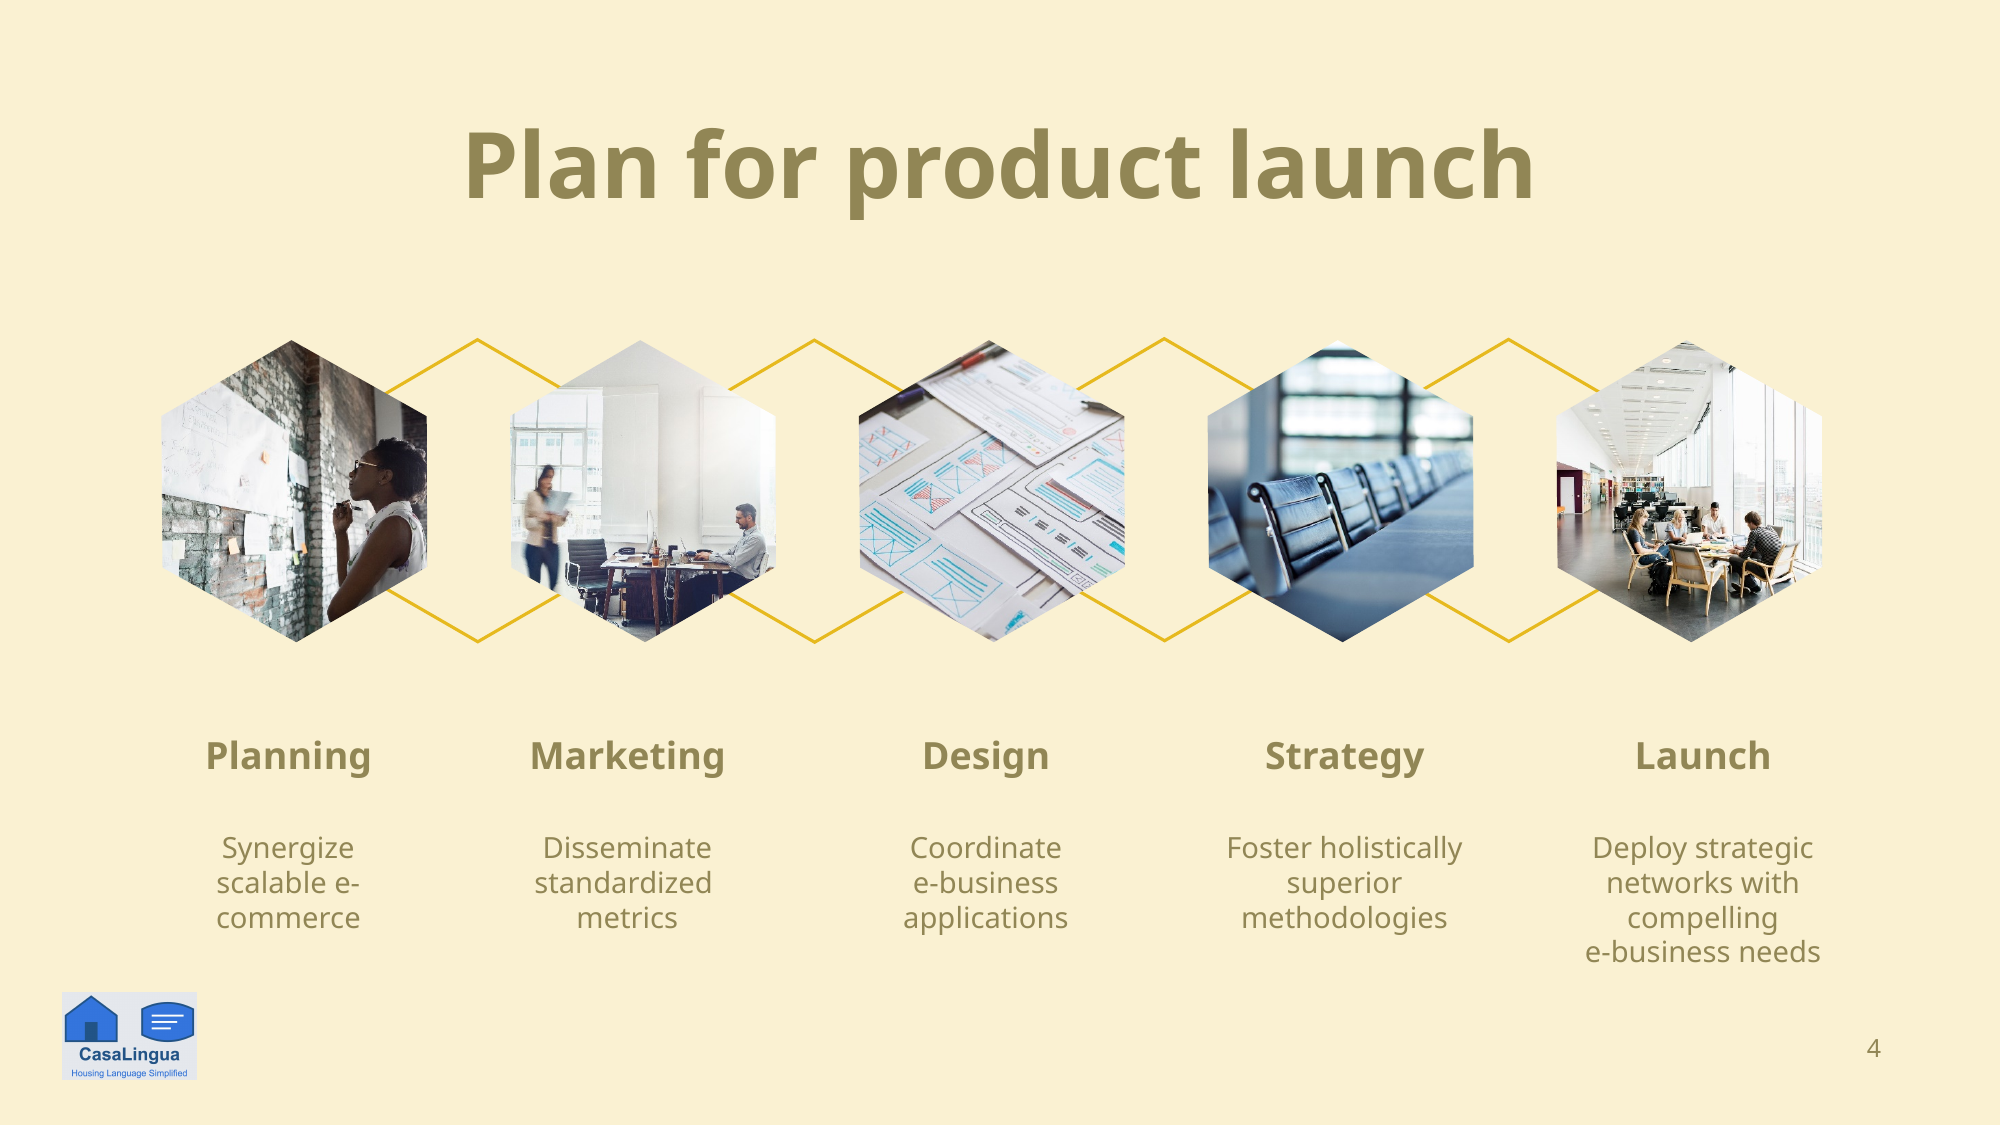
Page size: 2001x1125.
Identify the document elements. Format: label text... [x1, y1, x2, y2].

list Launch [1549, 724, 1858, 808]
picture [1207, 340, 1474, 643]
slide_number 4 [1836, 1020, 1912, 1080]
list Coordinate e-business applications [847, 821, 1125, 955]
list Deploy strategic networks with compelling e-business needs [1564, 821, 1842, 955]
title Plan for product launch [137, 59, 1863, 278]
list Synergize scalable e-commerce [149, 821, 428, 955]
picture [62, 992, 197, 1080]
list Marketing [473, 724, 782, 808]
picture [858, 340, 1125, 643]
picture [161, 340, 428, 643]
list Disseminate standardized metrics [488, 821, 767, 955]
list Foster holistically superior methodologies [1205, 821, 1484, 955]
picture [1556, 340, 1823, 643]
list Strategy [1190, 724, 1499, 808]
list Planning [134, 724, 443, 808]
picture [510, 340, 776, 643]
list Design [832, 724, 1141, 808]
